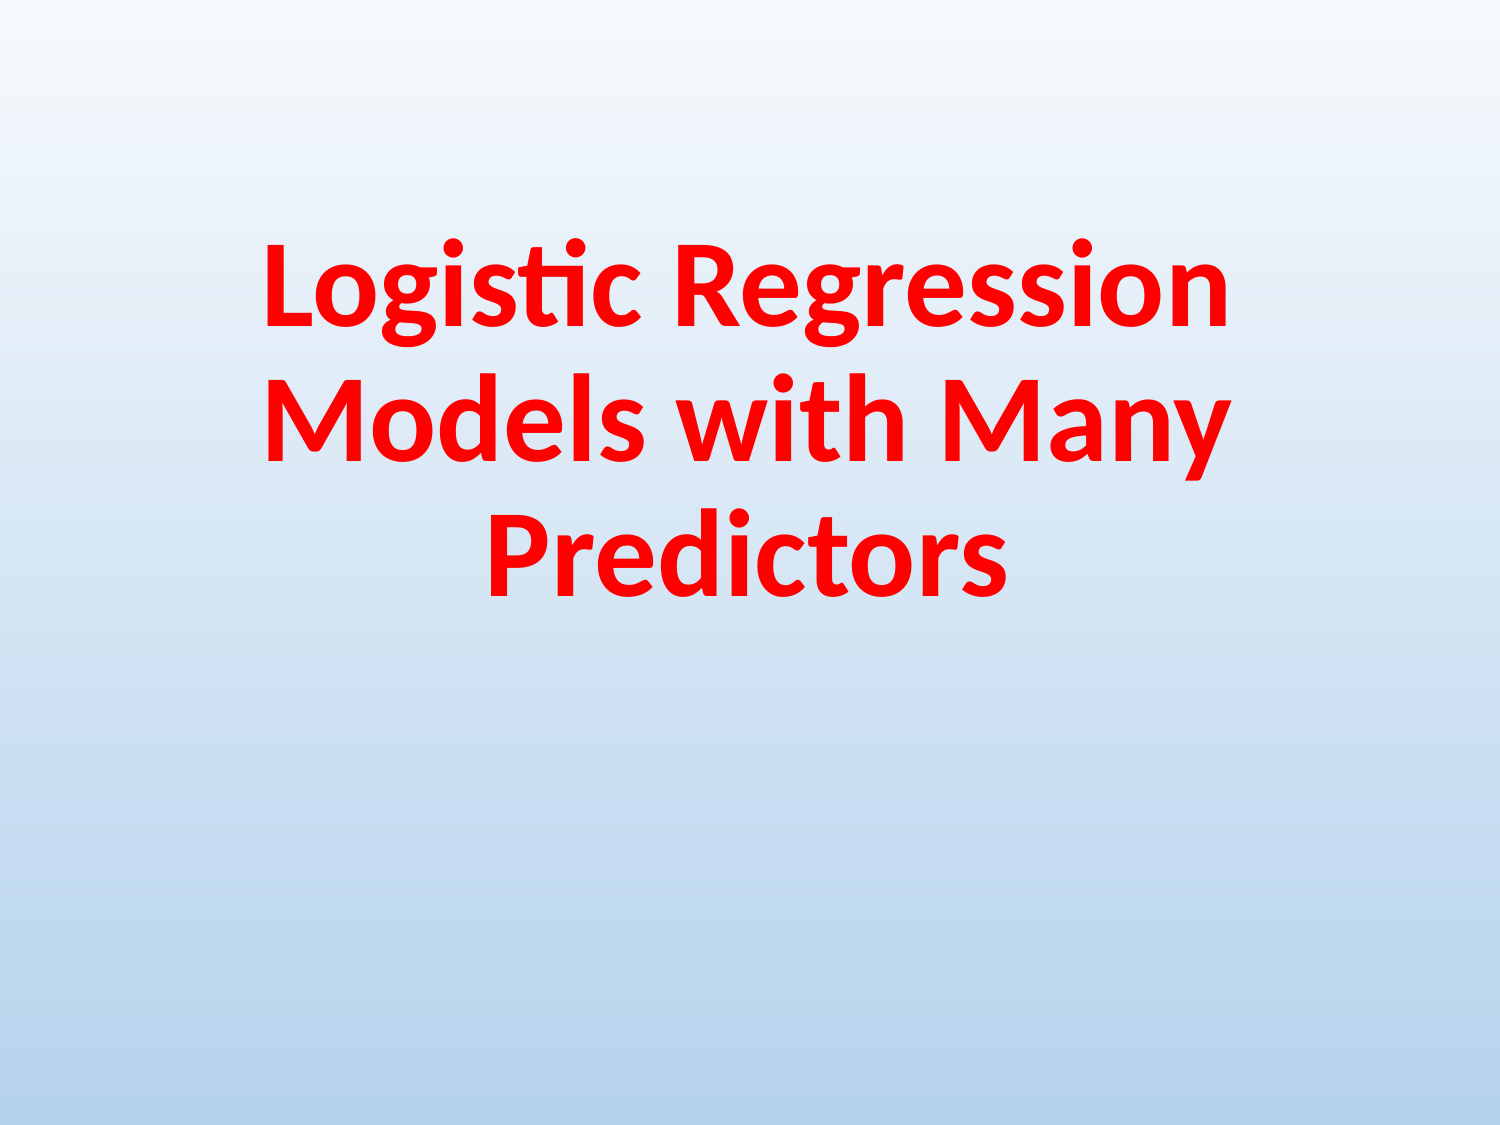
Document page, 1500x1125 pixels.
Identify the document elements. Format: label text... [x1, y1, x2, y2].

subtitle Logistic Regression Models with Many Predictors [221, 211, 1272, 681]
